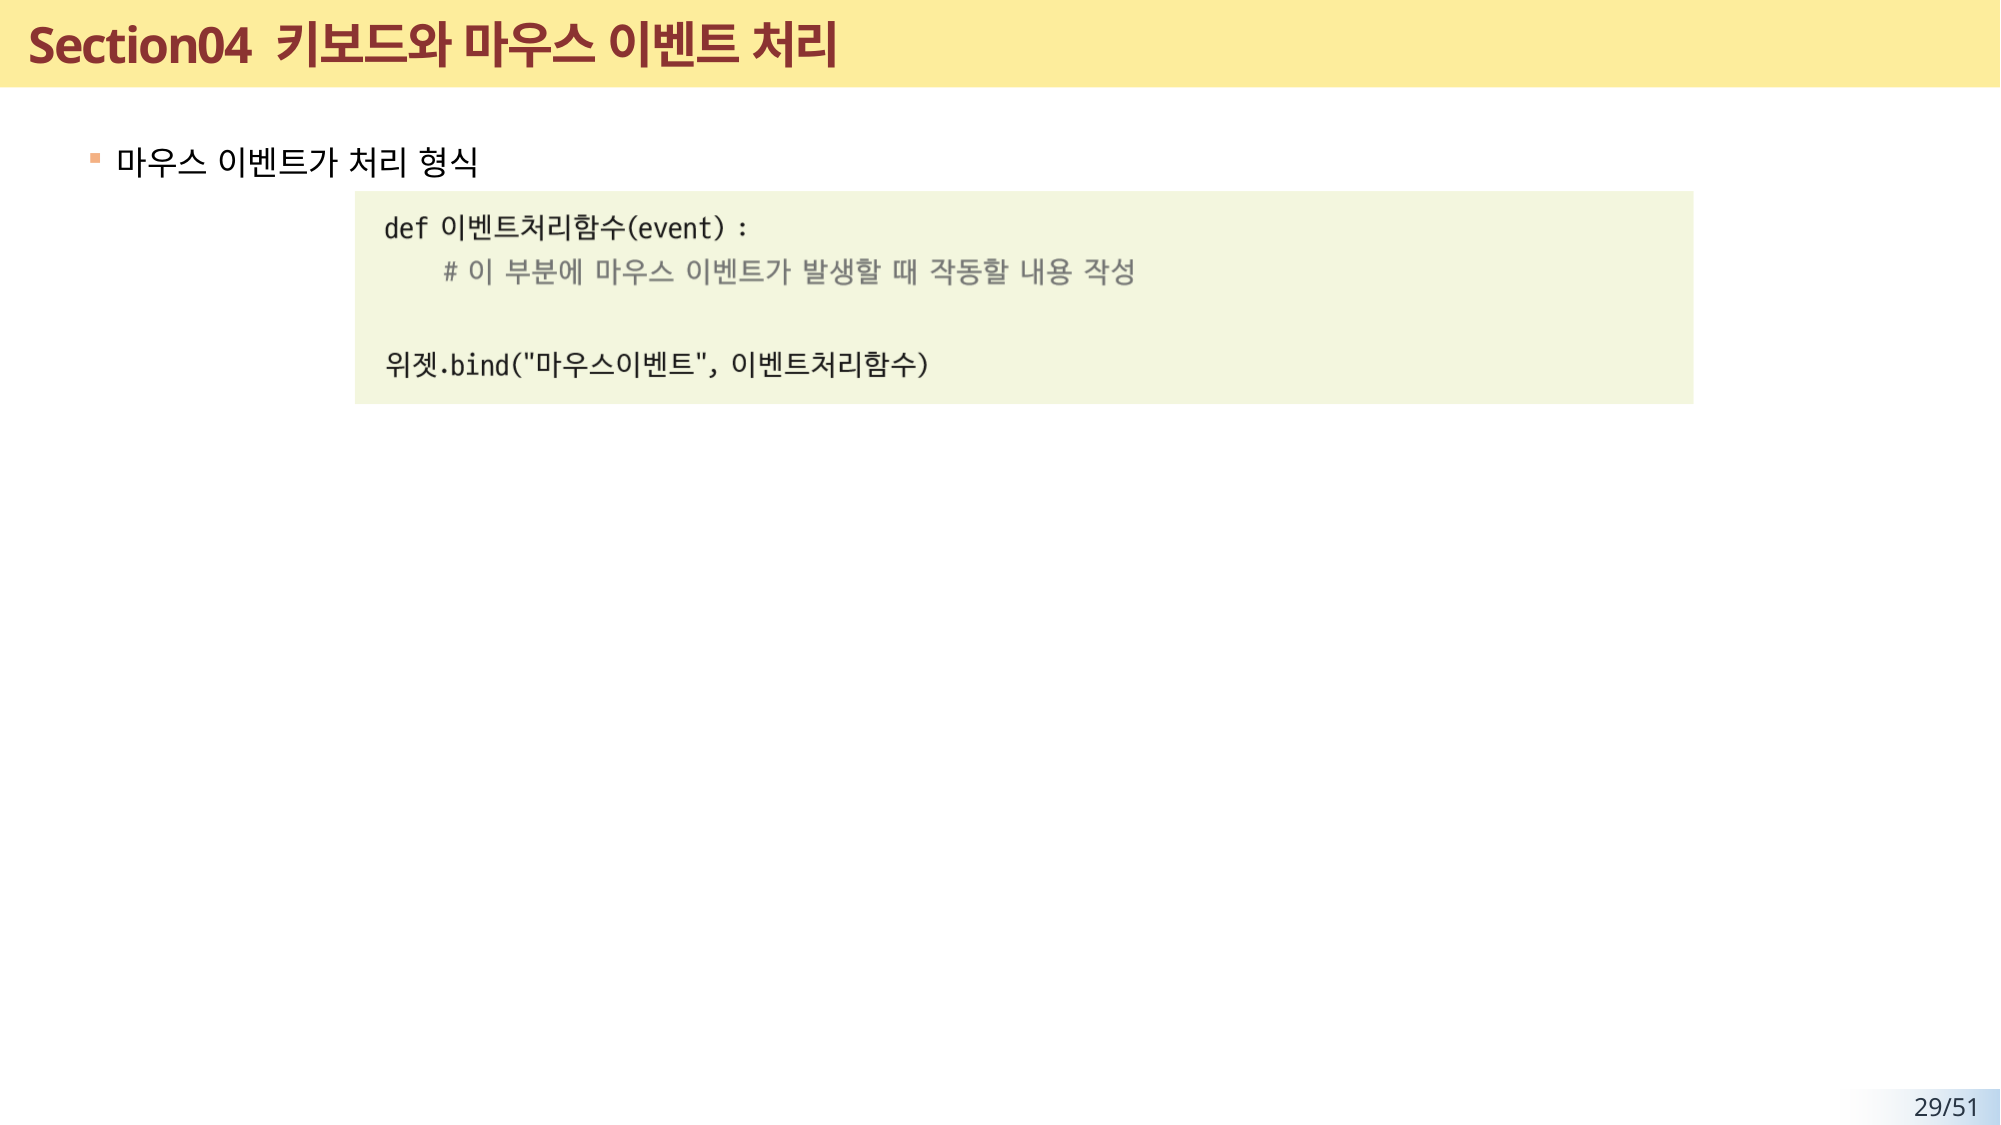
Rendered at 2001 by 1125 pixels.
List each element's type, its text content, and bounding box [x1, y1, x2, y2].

title Section04 키보드와 마우스 이벤트 처리 [13, 8, 1717, 87]
list 마우스 이벤트가 처리 형식 [13, 126, 1975, 1057]
picture [352, 185, 1694, 405]
